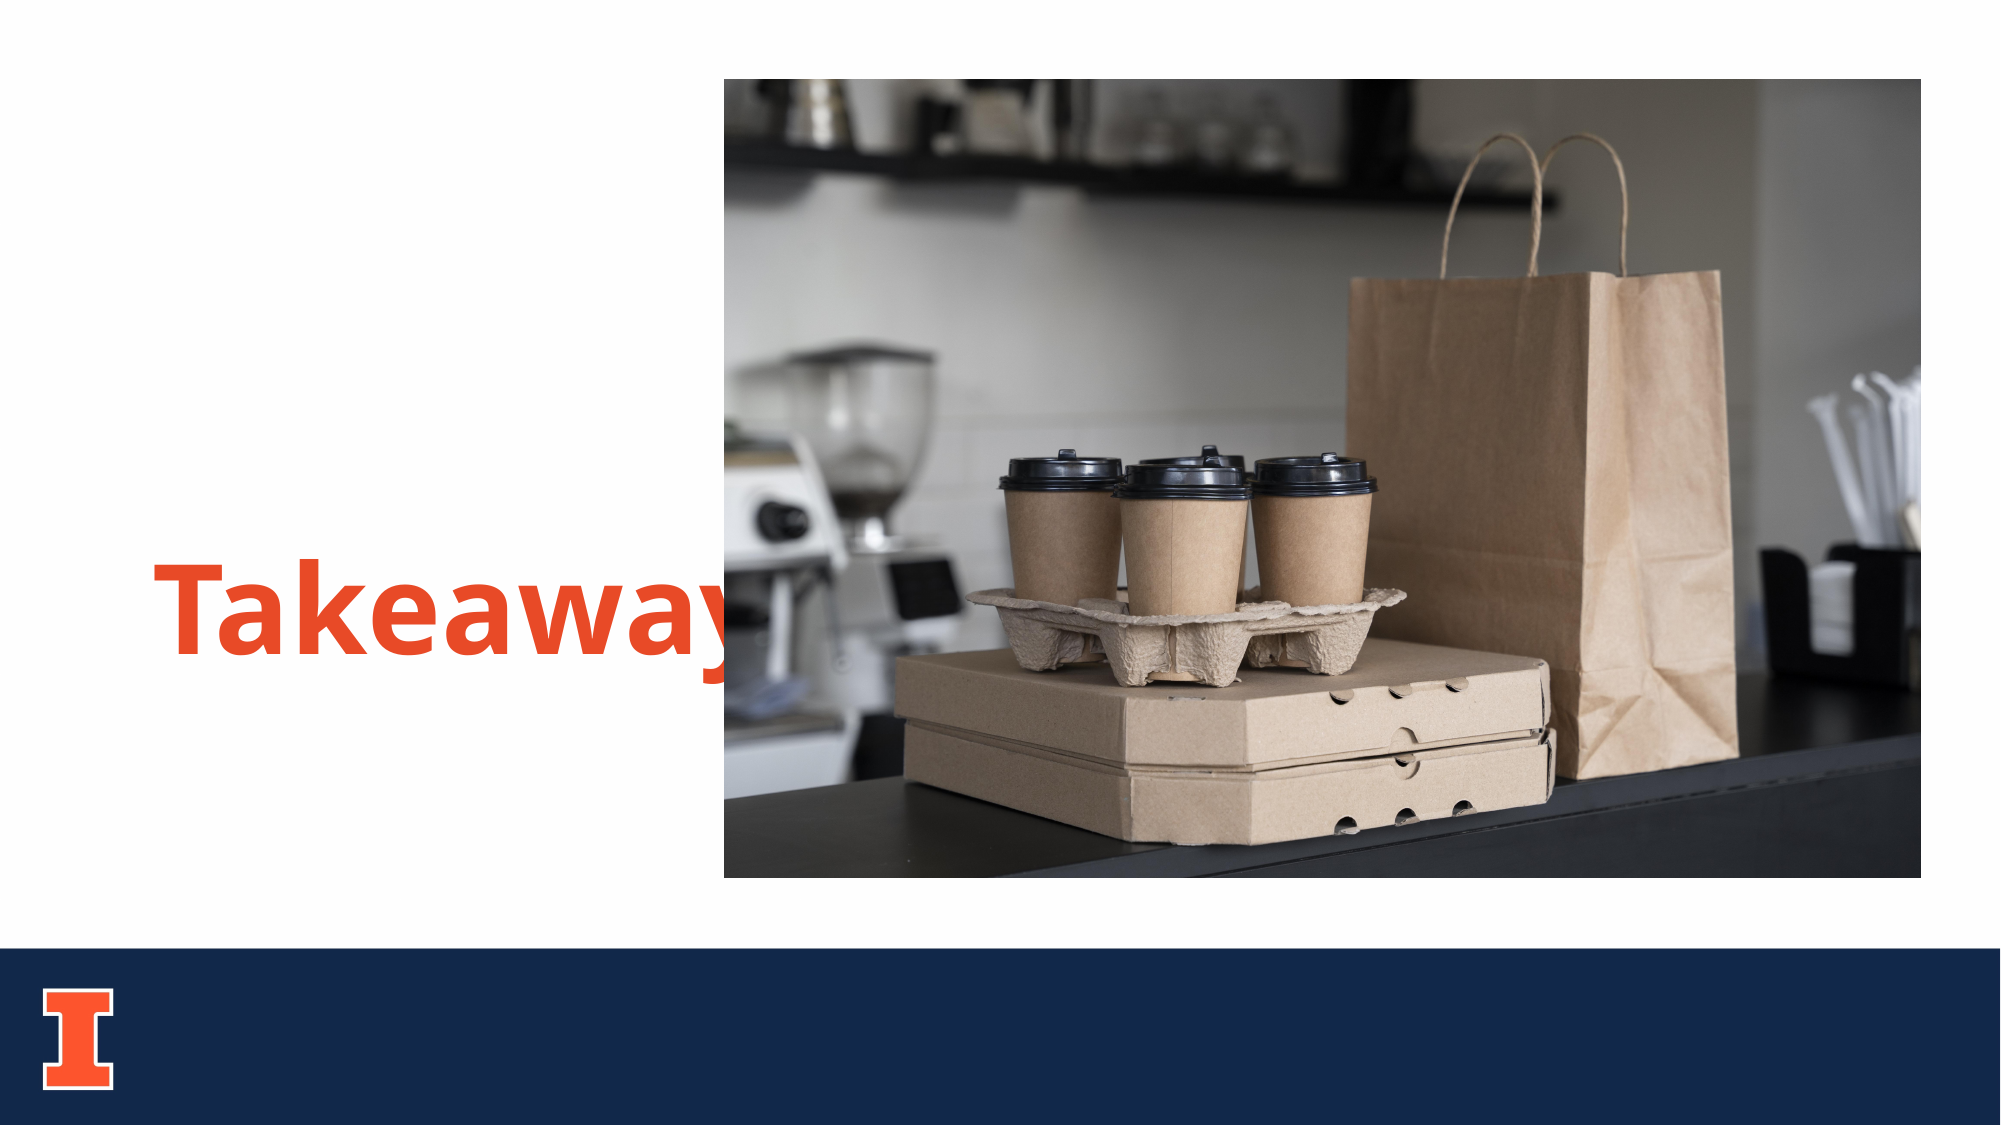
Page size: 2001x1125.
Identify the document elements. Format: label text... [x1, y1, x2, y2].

picture [0, 0, 2001, 1125]
title Takeaways [137, 220, 724, 689]
